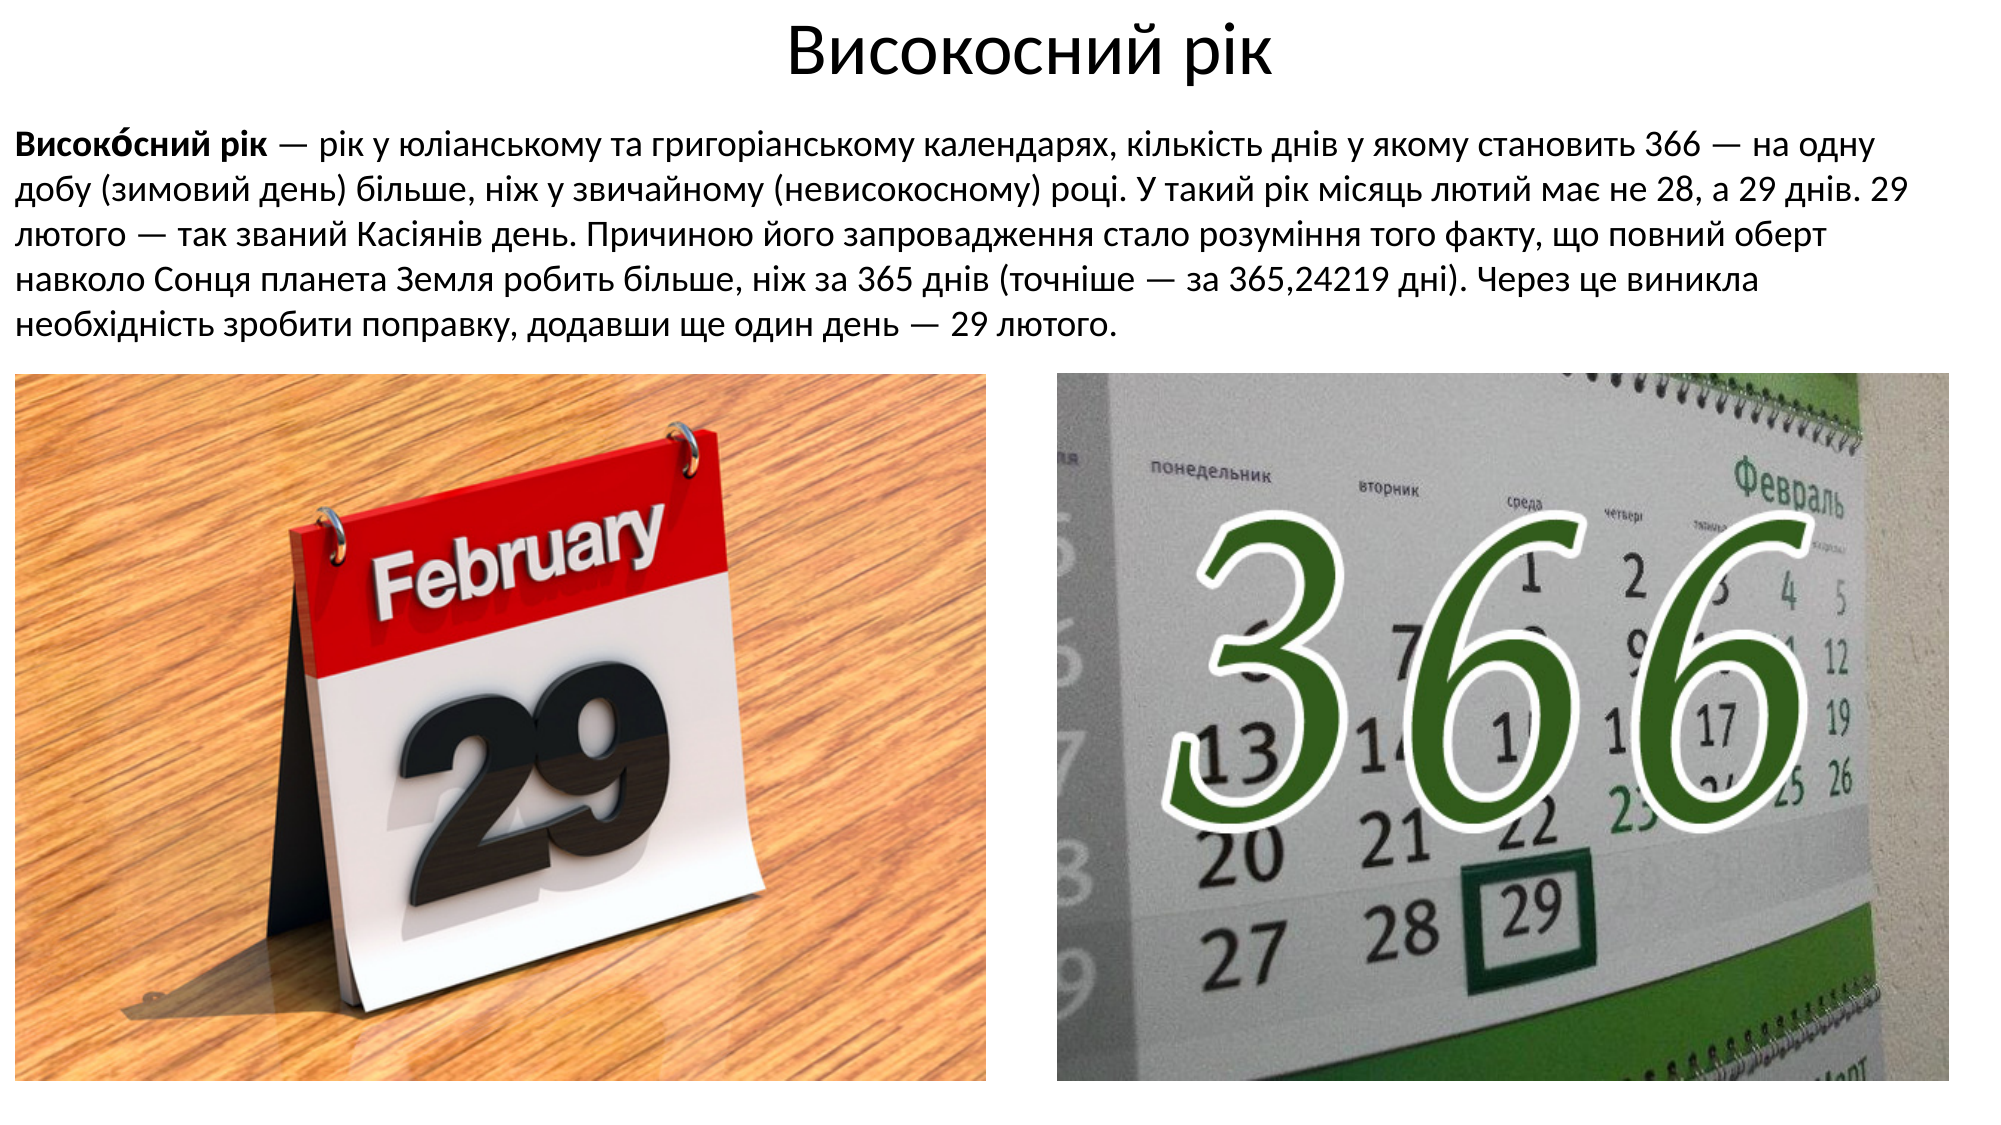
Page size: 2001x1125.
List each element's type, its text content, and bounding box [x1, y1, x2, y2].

picture [15, 374, 986, 1081]
title Високосний рік [726, 8, 1335, 92]
picture [1057, 373, 1949, 1081]
text_box Високо́сний рік — рік у юліанському та григоріанському календарях, кількість днів у якому становить 366 — на одну добу (зимовий день) більше, ніж у звичайному (невисокосному) році. У такий рік місяць лютий має не 28, а 29 днів. 29 лютого — так званий Касіянів день. Причиною його запровадження стало розуміння того факту, що повний оберт навколо Сонця планета Земля робить більше, ніж за 365 днів (точніше — за 365,24219 дні). Через це виникла необхідність зробити поправку, додавши ще один день — 29 лютого. [0, 111, 1949, 352]
